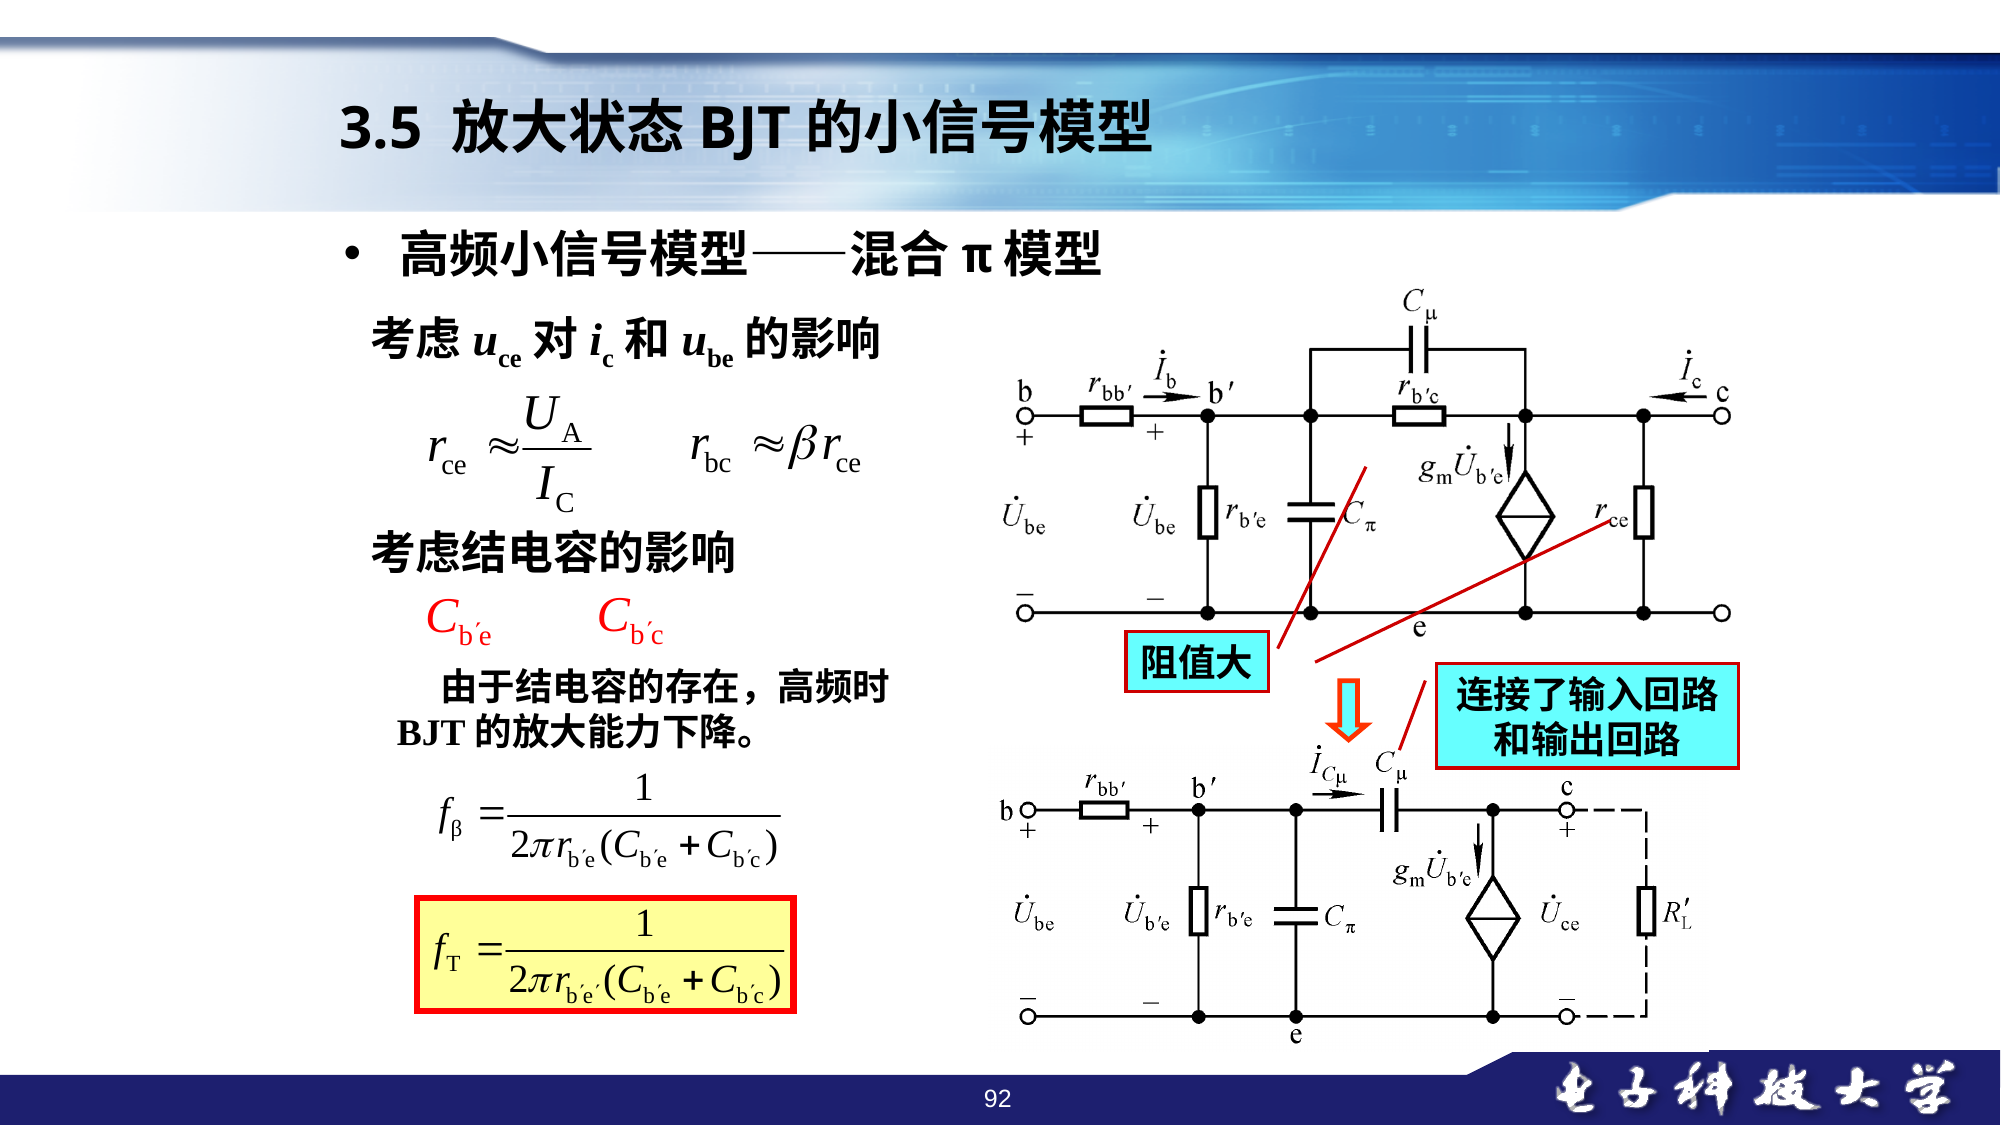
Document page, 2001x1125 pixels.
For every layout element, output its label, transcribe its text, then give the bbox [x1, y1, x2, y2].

text_box 考虑uce对ic和ube的影响 考虑结电容的影响 [280, 302, 897, 586]
text_box 3.5 放大状态BJT的小信号模型 [324, 82, 1663, 175]
picture [996, 278, 1739, 643]
text_box 高频小信号模型——混合π模型 [328, 215, 1119, 290]
text_box 连接了输入回路和输出回路 [1615, 663, 1739, 769]
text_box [1124, 520, 1611, 693]
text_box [420, 584, 673, 654]
picture [0, 37, 2000, 213]
slide_number 92 [822, 1074, 1173, 1113]
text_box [419, 897, 794, 1012]
text_box 由于结电容的存在，高频时BJT的放大能力下降。 [382, 655, 918, 761]
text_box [424, 762, 789, 876]
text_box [420, 384, 871, 522]
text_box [987, 680, 1710, 1052]
